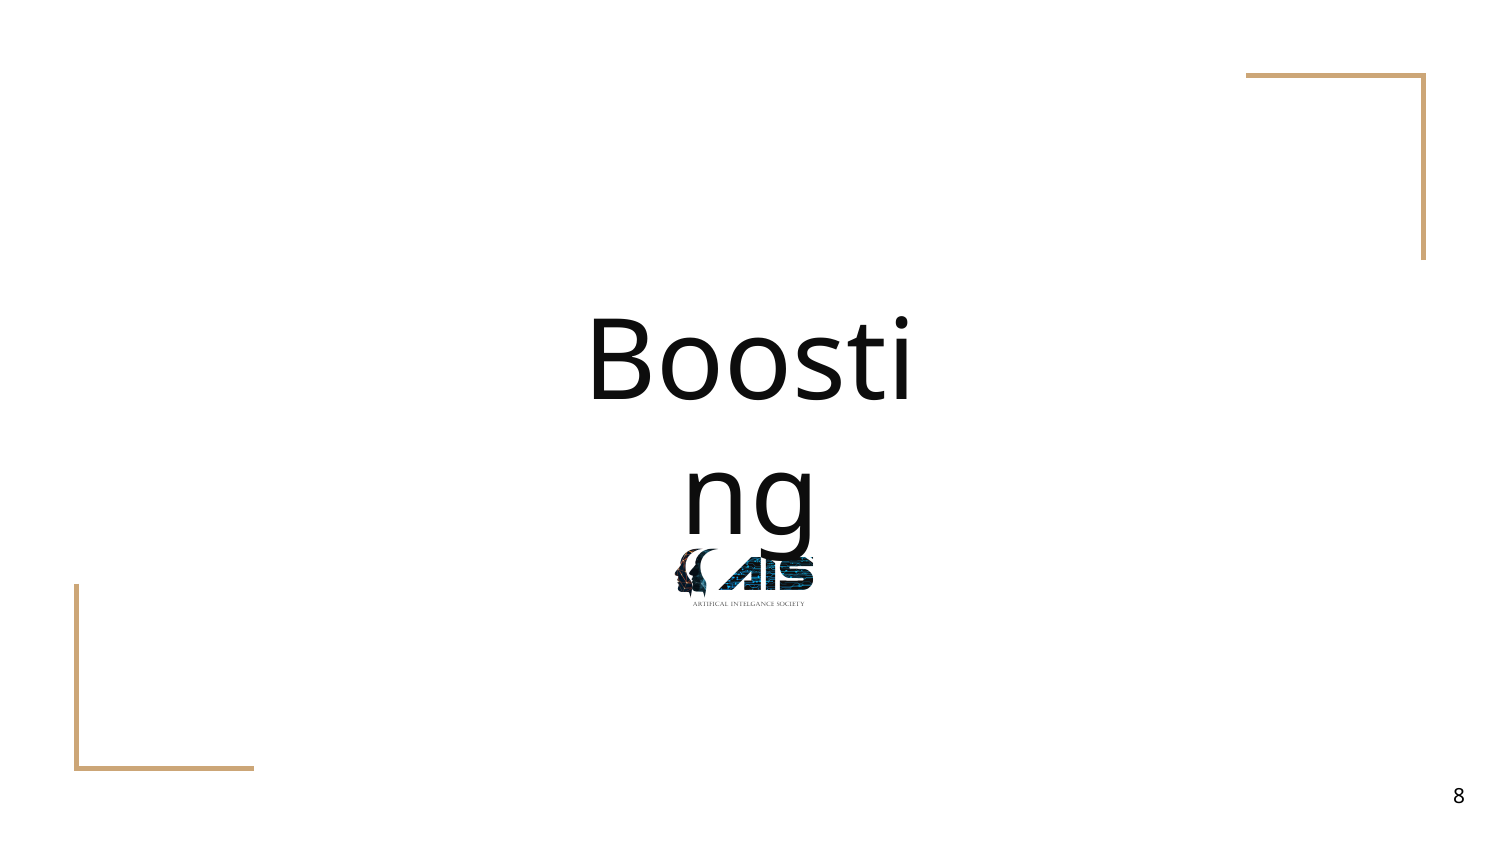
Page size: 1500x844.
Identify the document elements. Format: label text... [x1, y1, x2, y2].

text_box Boosting [490, 162, 1010, 682]
picture [673, 502, 827, 655]
slide_number 8 [1389, 764, 1480, 830]
